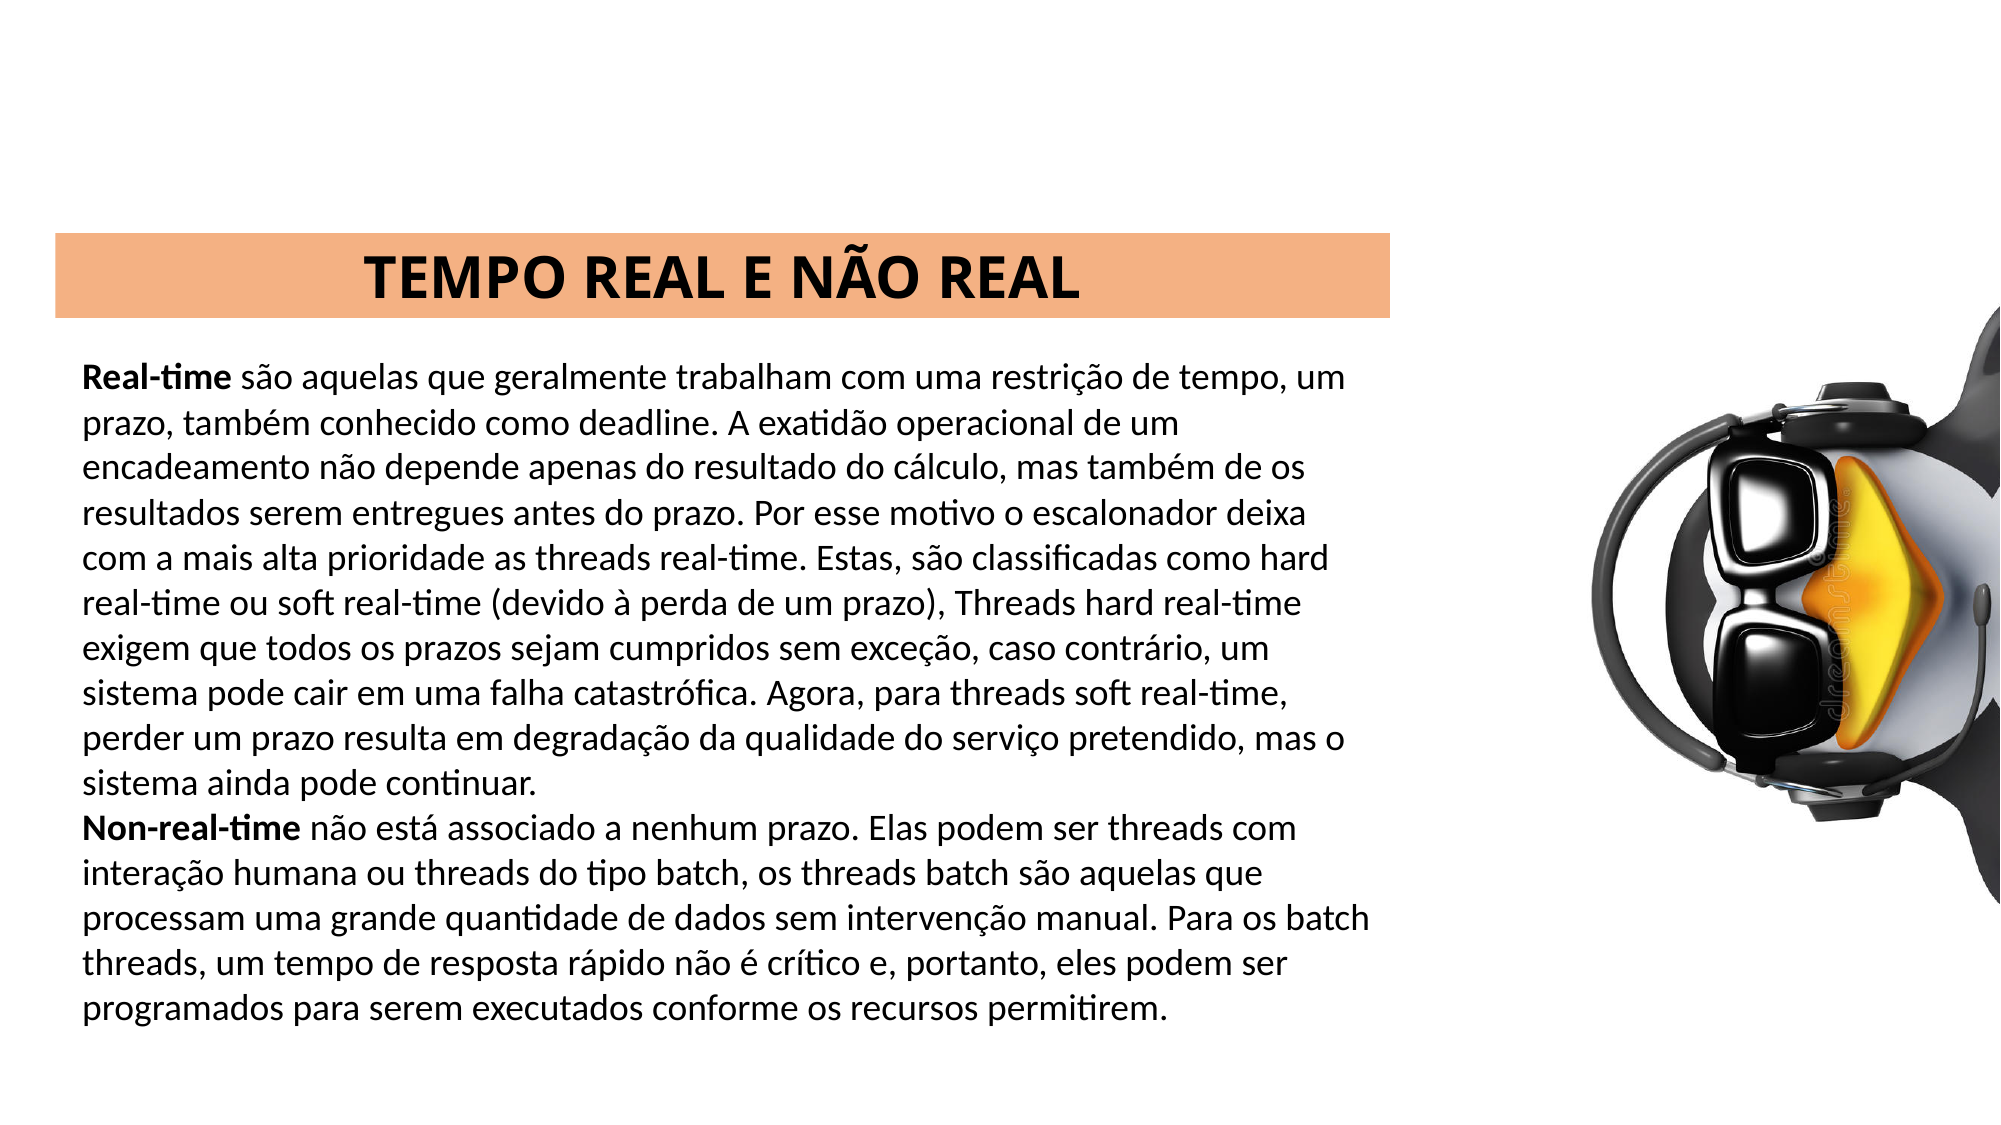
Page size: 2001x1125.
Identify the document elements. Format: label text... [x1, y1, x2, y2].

text_box Real-time são aquelas que geralmente trabalham com uma restrição de tempo, um prazo, também conhecido como deadline. A exatidão operacional de um encadeamento não depende apenas do resultado do cálculo, mas também de os resultados serem entregues antes do prazo. Por esse motivo o escalonador deixa com a mais alta prioridade as threads real-time. Estas, são classificadas como hard real-time ou soft real-time (devido à perda de um prazo), Threads hard real-time exigem que todos os prazos sejam cumpridos sem exceção, caso contrário, um sistema pode cair em uma falha catastrófica. Agora, para threads soft real-time, perder um prazo resulta em degradação da qualidade do serviço pretendido, mas o sistema ainda pode continuar. Non-real-time não está associado a nenhum prazo. Elas podem ser threads com interação humana ou threads do tipo batch, os threads batch são aquelas que processam uma grande quantidade de dados sem intervenção manual. Para os batch threads, um tempo de resposta rápido não é crítico e, portanto, eles podem ser programados para serem executados conforme os recursos permitirem. [67, 345, 1390, 1080]
picture [1526, 301, 2000, 906]
text_box TEMPO REAL E NÃO REAL [55, 233, 1390, 318]
